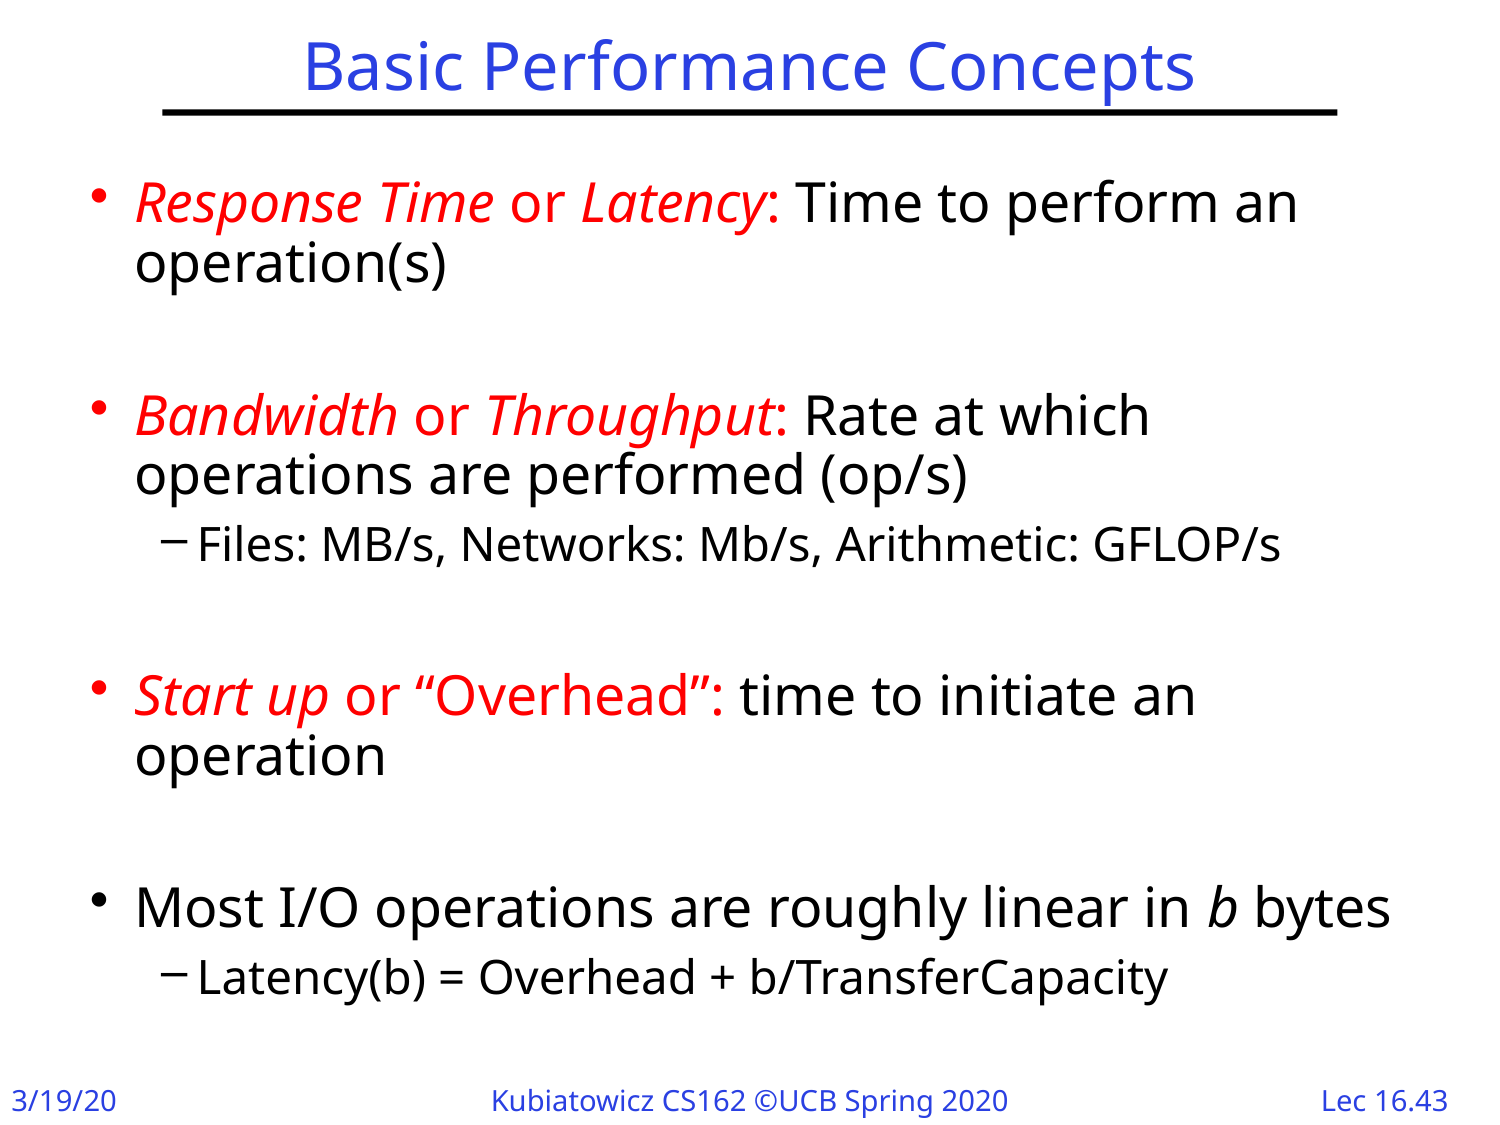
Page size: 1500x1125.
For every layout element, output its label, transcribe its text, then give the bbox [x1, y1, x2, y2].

list Response Time or Latency: Time to perform an operation(s) Bandwidth or Throughput: Rate at which operations are performed (op/s) Files: MB/s, Networks: Mb/s, Arithmetic: GFLOP/s Start up or “Overhead”: time to initiate an operation Most I/O operations are roughly linear in b bytes Latency(b) = Overhead + b/TransferCapacity [75, 167, 1425, 1024]
title Basic Performance Concepts [162, 24, 1338, 113]
